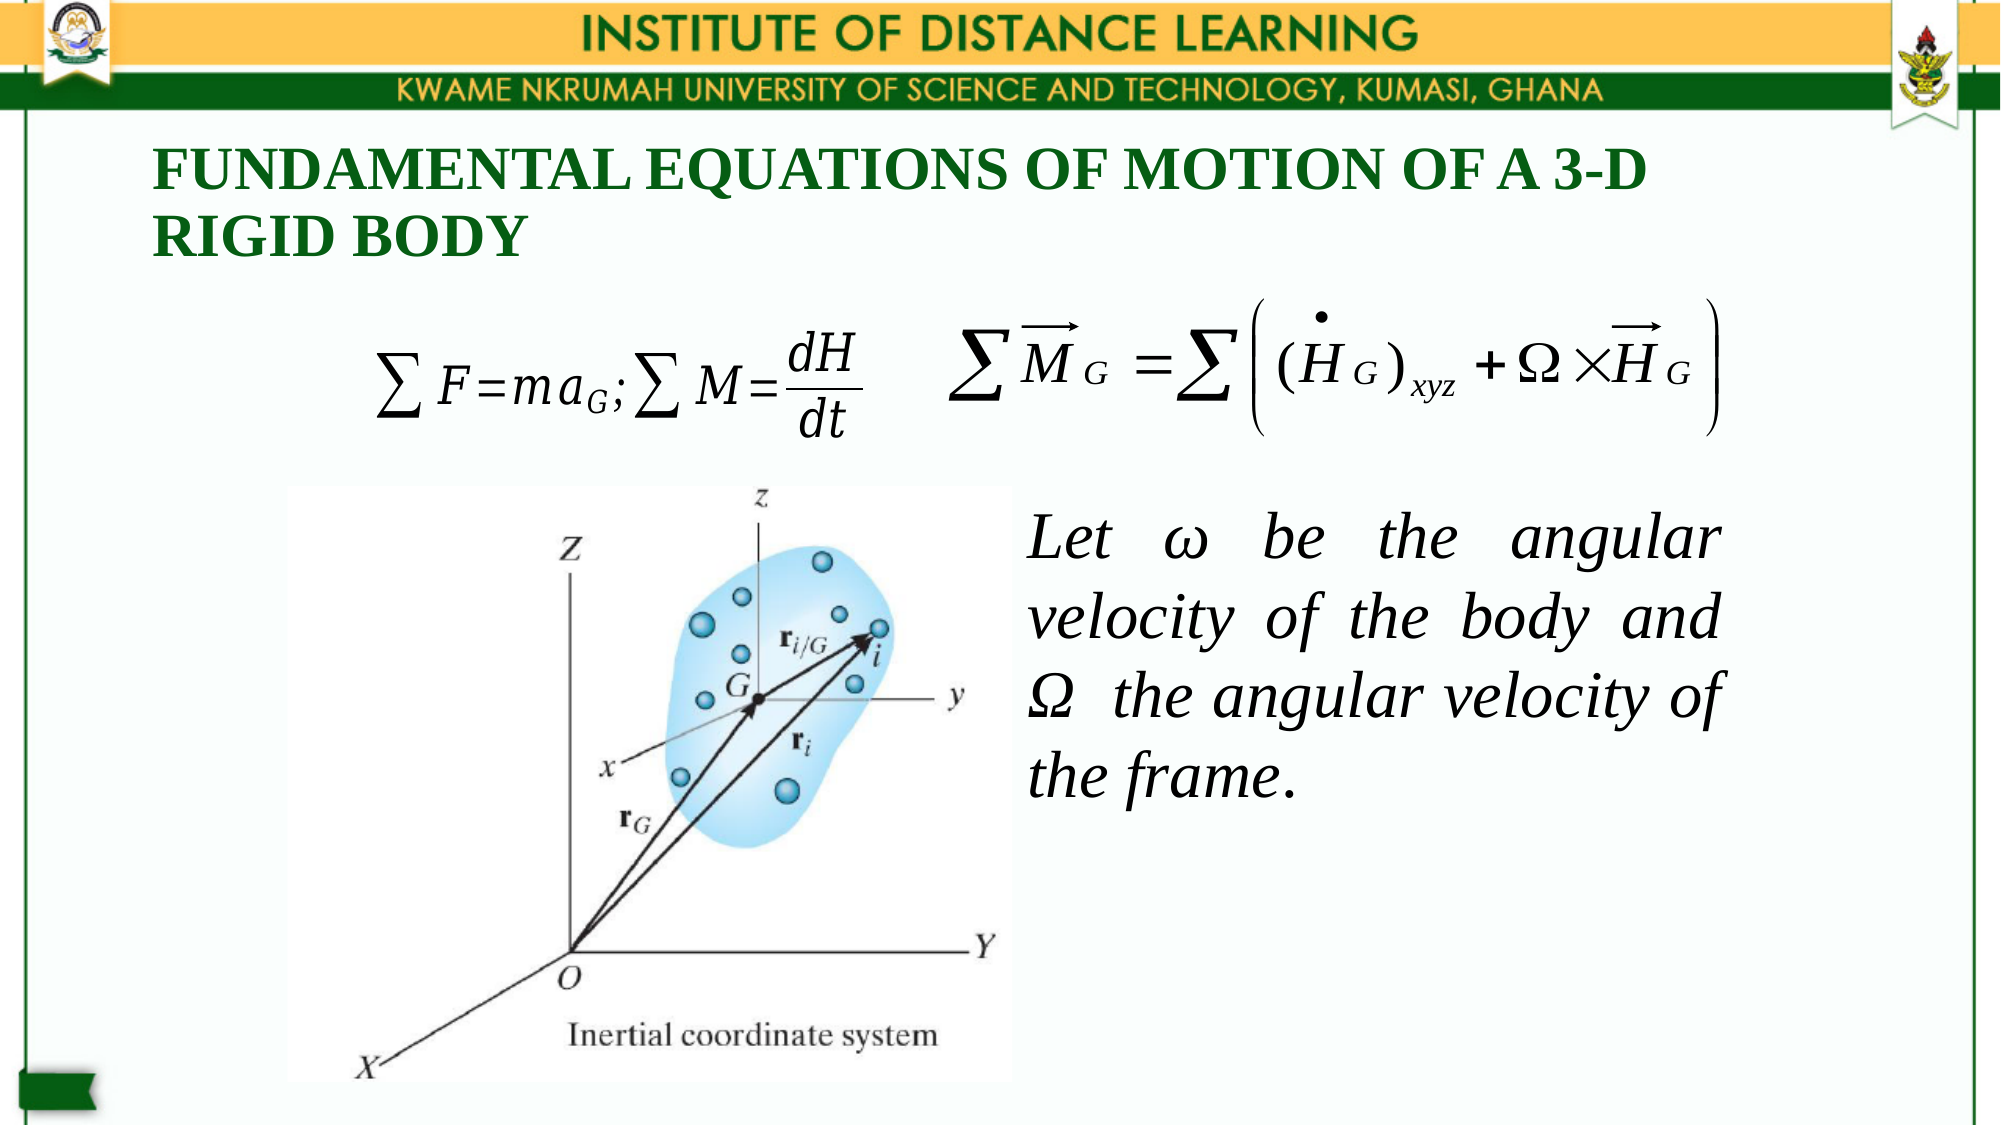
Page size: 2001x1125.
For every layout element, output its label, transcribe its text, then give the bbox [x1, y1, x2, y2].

text_box Let ω be the angular velocity of the body and Ω the angular velocity of the frame. [1012, 484, 1738, 819]
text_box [939, 285, 1738, 451]
title FUNDAMENTAL EQUATIONS OF MOTION OF A 3-D RIGID BODY [137, 129, 1863, 278]
picture [0, 0, 2001, 1125]
